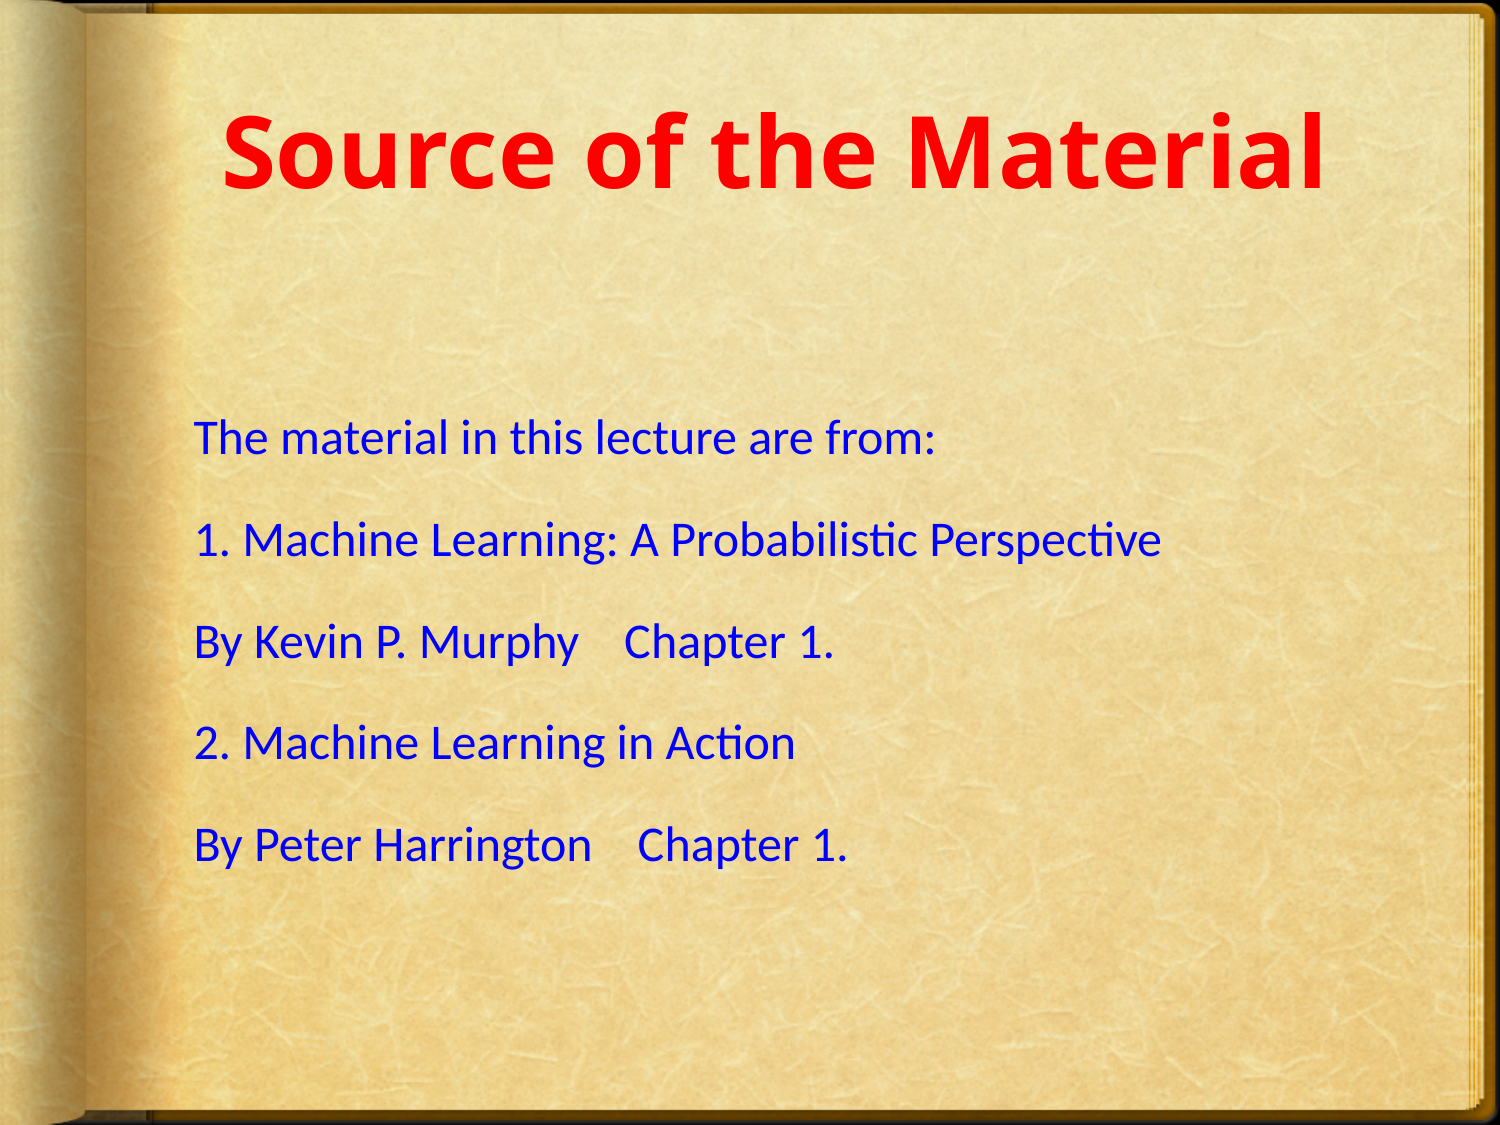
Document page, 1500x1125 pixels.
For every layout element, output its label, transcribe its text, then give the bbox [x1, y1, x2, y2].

list The material in this lecture are from: 1. Machine Learning: A Probabilistic Perspective By Kevin P. Murphy Chapter 1. 2. Machine Learning in Action By Peter Harrington Chapter 1. [178, 295, 1372, 1005]
title Source of the Material [178, 45, 1372, 265]
picture [0, 0, 1500, 1125]
